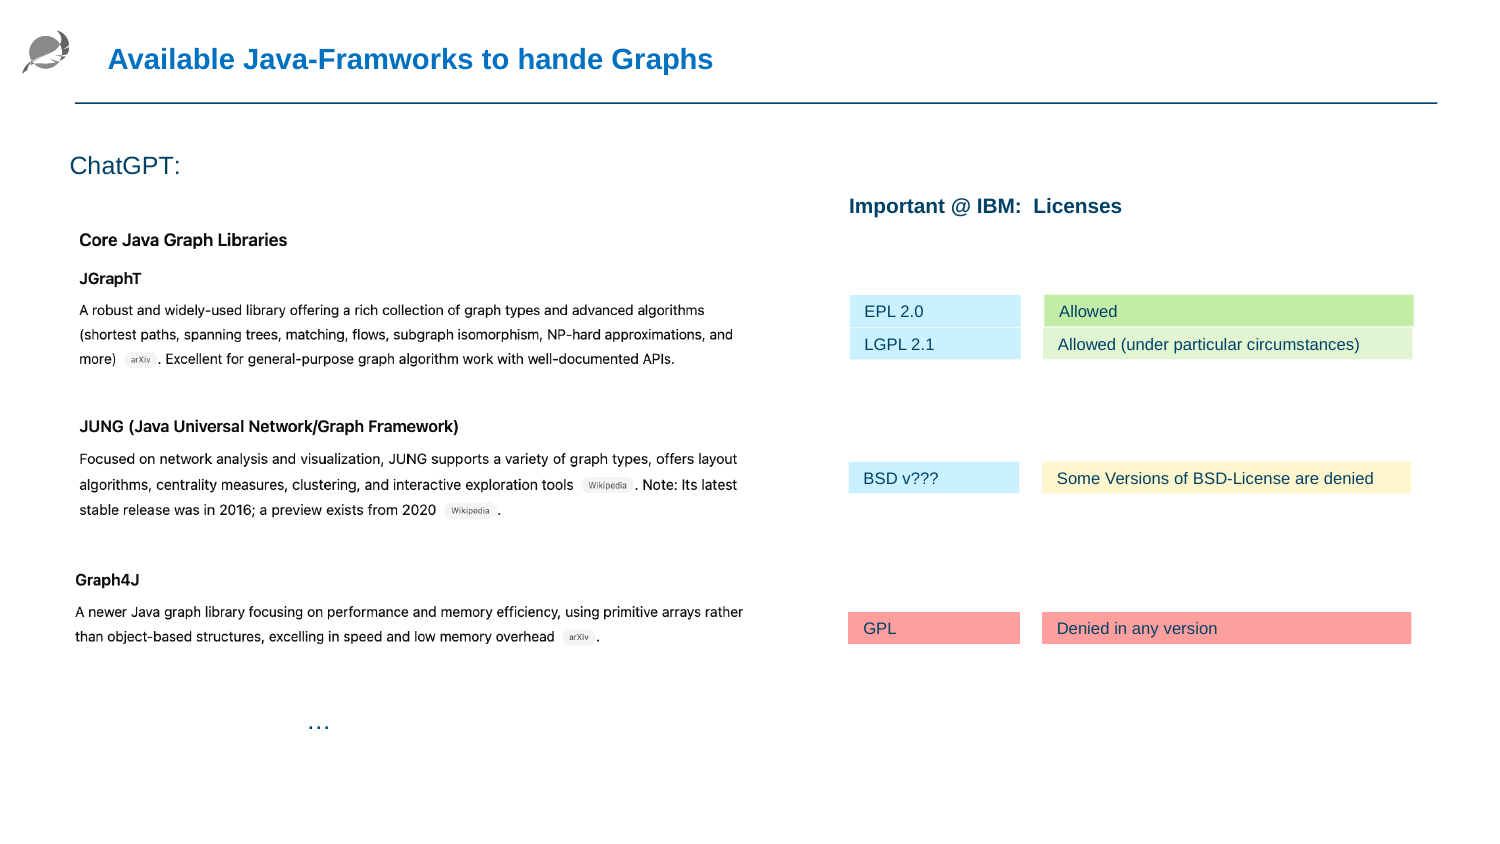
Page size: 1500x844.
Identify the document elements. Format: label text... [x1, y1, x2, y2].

text_box ChatGPT: [54, 142, 196, 187]
text_box Important @ IBM: Licenses [834, 185, 1138, 226]
picture [71, 406, 775, 525]
text_box Denied in any version [1042, 612, 1412, 644]
text_box LGPL 2.1 [849, 327, 1021, 360]
text_box Some Versions of BSD-License are denied [1042, 461, 1412, 494]
text_box Allowed [1044, 294, 1414, 327]
text_box GPL [848, 612, 1020, 644]
text_box EPL 2.0 [849, 295, 1021, 327]
text_box Allowed (under particular circumstances) [1043, 327, 1413, 360]
text_box Available Java-Framworks to hande Graphs [92, 33, 730, 83]
picture [16, 27, 75, 76]
text_box BSD v??? [848, 461, 1020, 494]
picture [71, 562, 751, 656]
text_box … [291, 696, 347, 742]
picture [71, 222, 751, 373]
